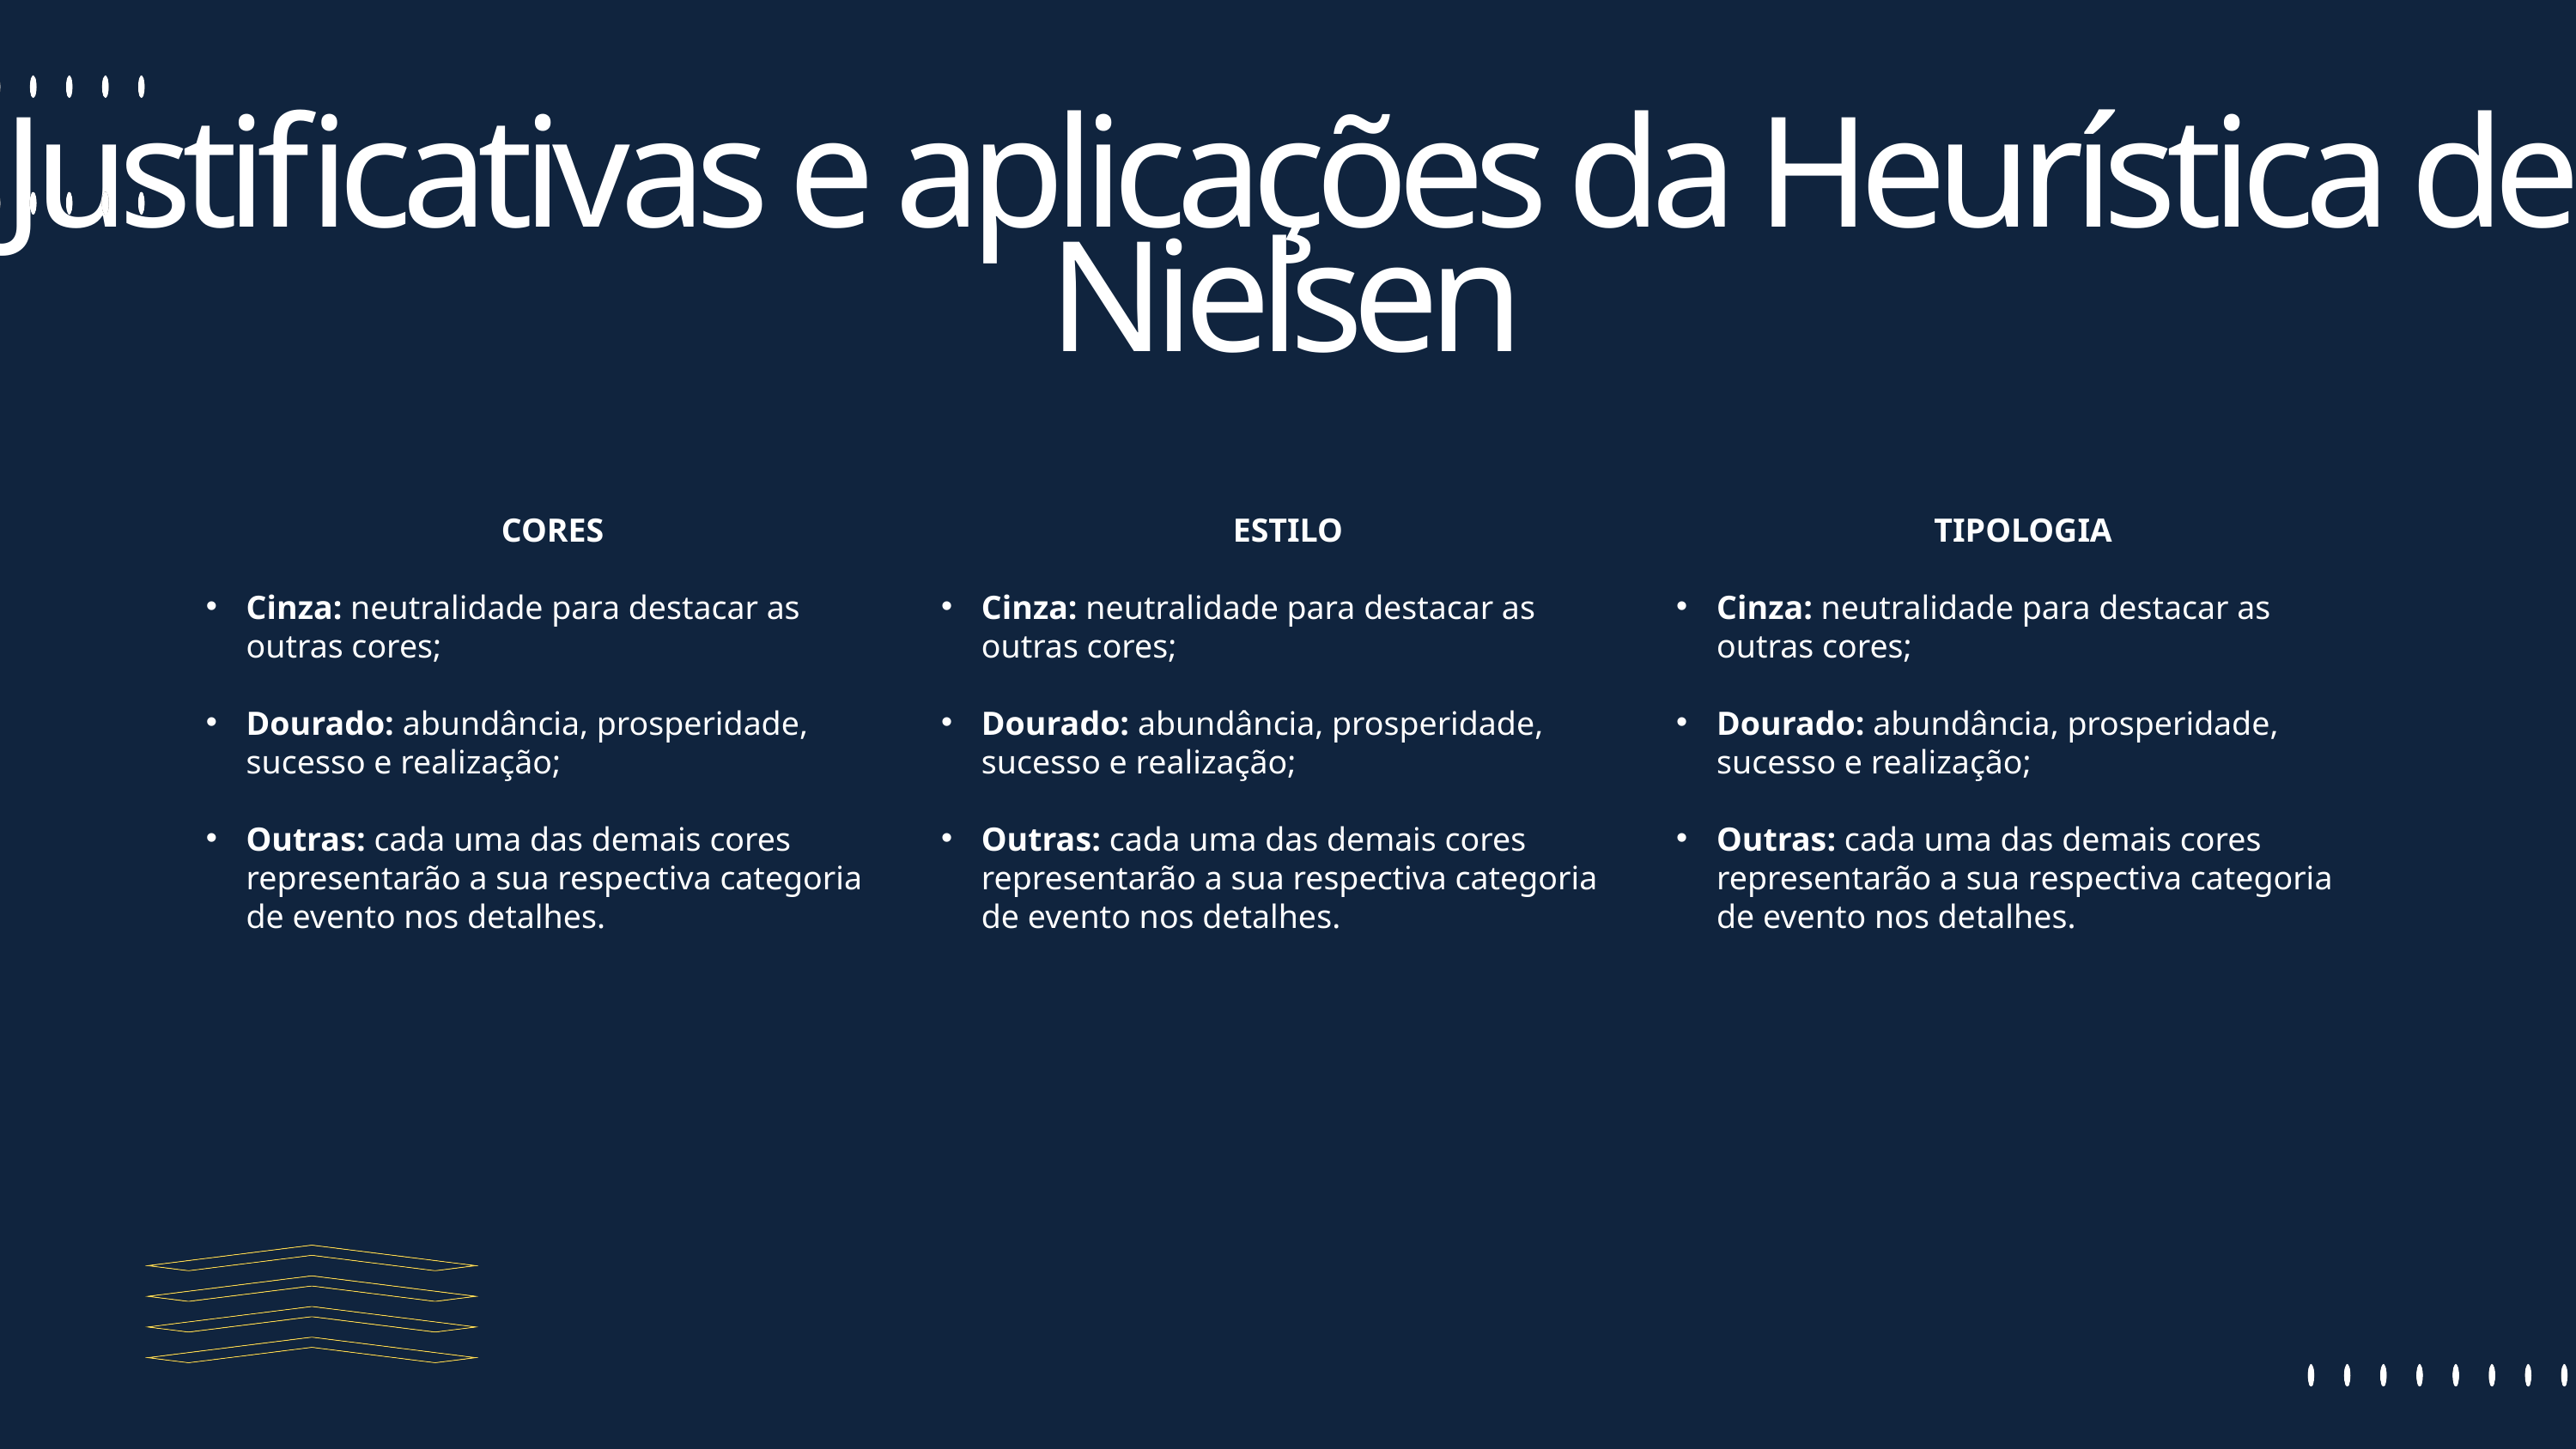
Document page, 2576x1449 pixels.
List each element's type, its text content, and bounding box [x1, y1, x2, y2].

text_box [0, 0, 145, 215]
text_box Justificativas e aplicações da Heurística de Nielsen [0, 134, 2574, 383]
text_box [144, 1245, 479, 1363]
text_box [2307, 1362, 2576, 1449]
text_box CORES Cinza: neutralidade para destacar as outras cores; Dourado: abundância, prosperidade, sucesso e realização; Outras: cada uma das demais cores representarão a sua respectiva categoria de evento nos detalhes. [192, 503, 913, 941]
text_box TIPOLOGIA Cinza: neutralidade para destacar as outras cores; Dourado: abundância, prosperidade, sucesso e realização; Outras: cada uma das demais cores representarão a sua respectiva categoria de evento nos detalhes. [1663, 503, 2383, 941]
text_box ESTILO Cinza: neutralidade para destacar as outras cores; Dourado: abundância, prosperidade, sucesso e realização; Outras: cada uma das demais cores representarão a sua respectiva categoria de evento nos detalhes. [928, 503, 1648, 941]
